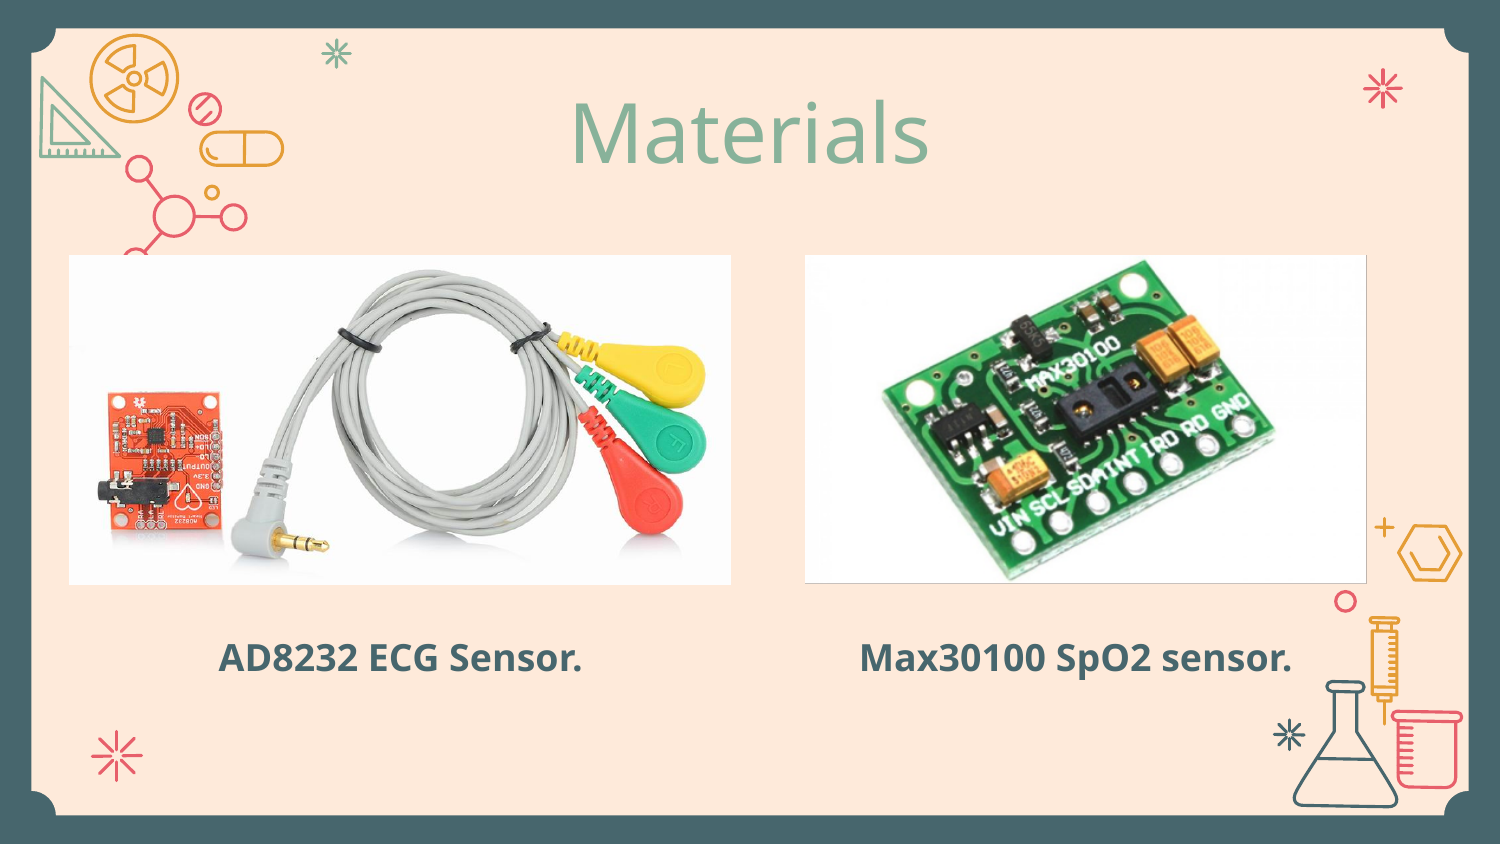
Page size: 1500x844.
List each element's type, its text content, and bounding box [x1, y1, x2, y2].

subtitle AD8232 ECG Sensor. [175, 610, 627, 688]
picture [69, 255, 733, 585]
picture [805, 255, 1369, 585]
subtitle Max30100 SpO2 sensor. [843, 610, 1330, 688]
title Materials [325, 88, 1175, 172]
